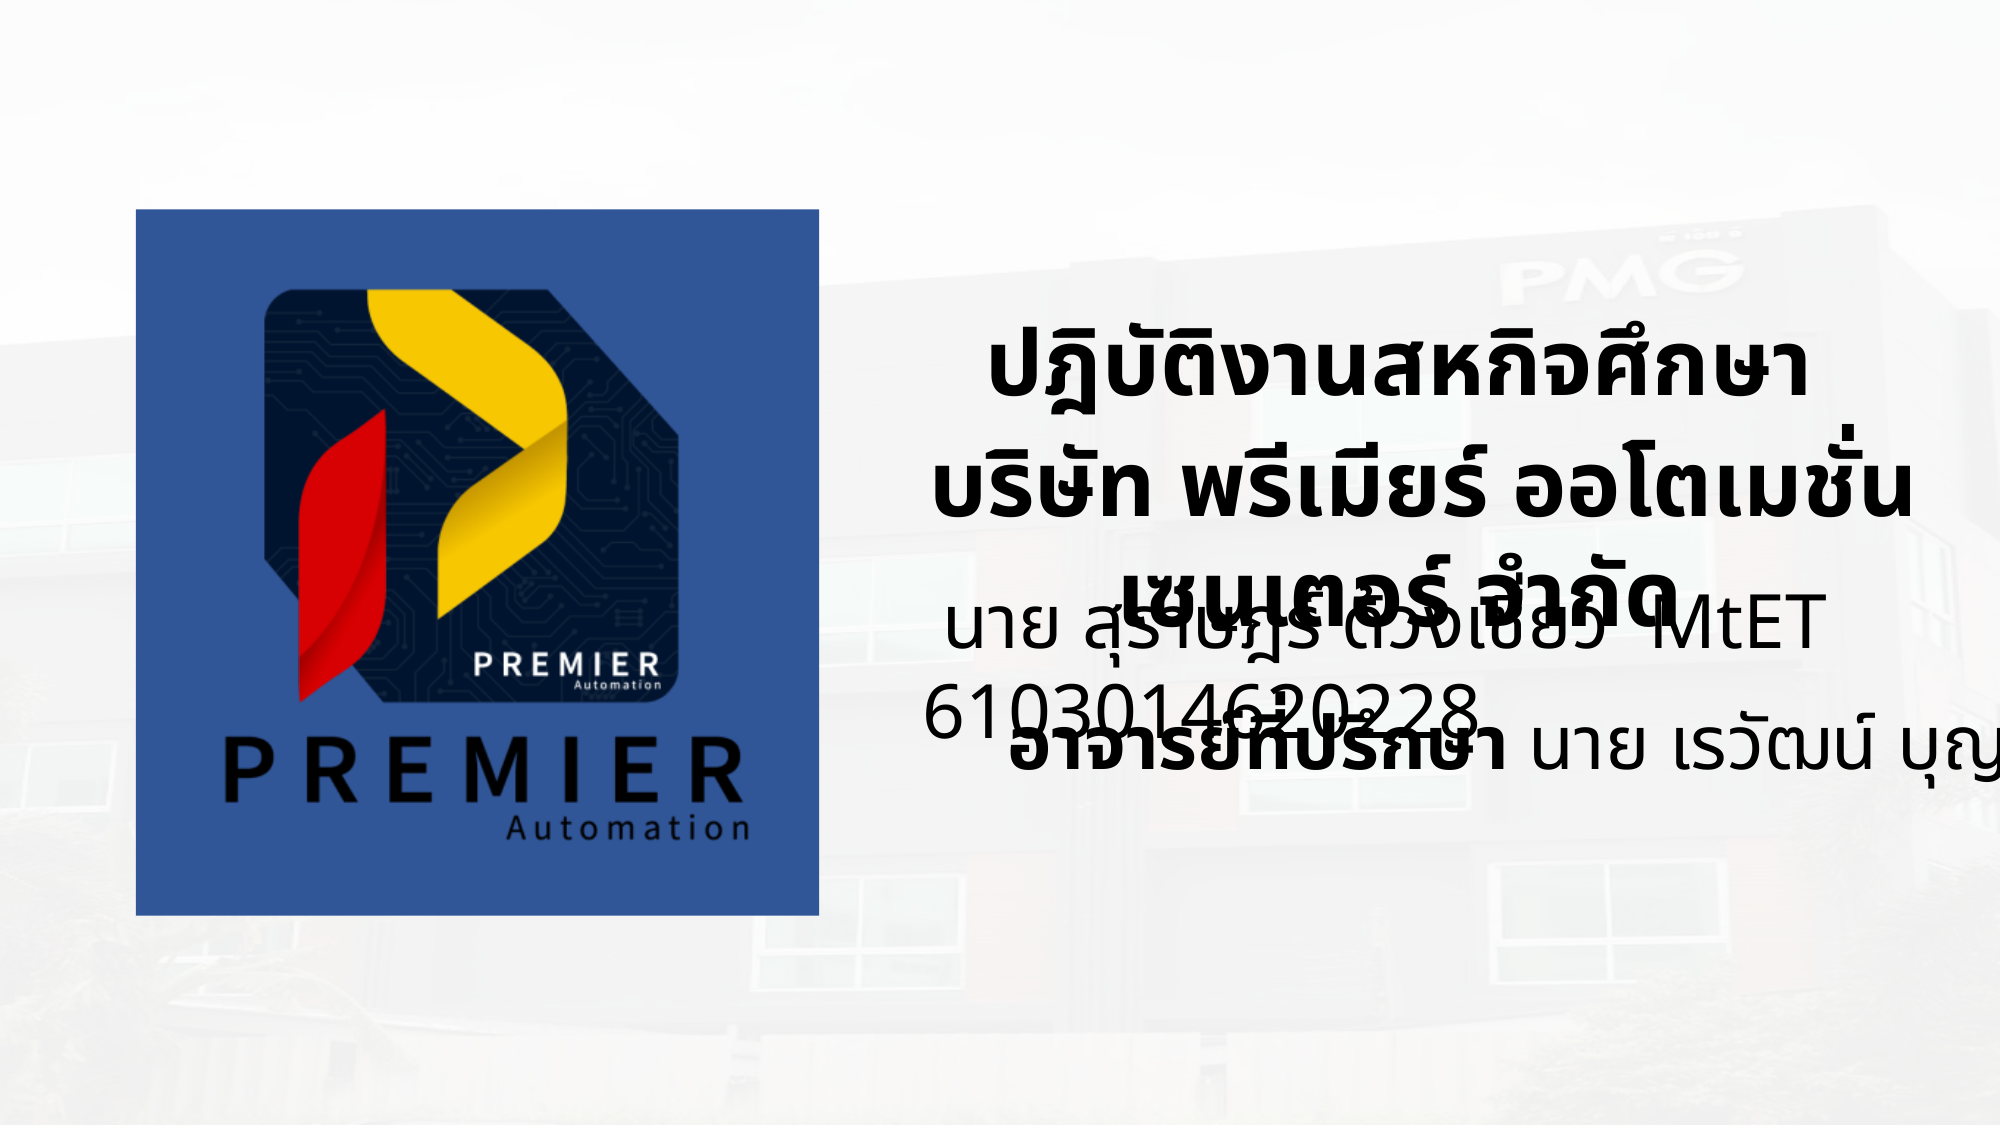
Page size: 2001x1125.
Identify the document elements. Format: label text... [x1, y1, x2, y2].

text_box นาย สุราษฎร์ ด้วงเชี่ยว MtET 6103014620228 [937, 652, 2000, 851]
text_box อาจารย์ที่ปรึกษา นาย เรวัฒน์ บุญจันทร์ [992, 687, 2000, 792]
text_box บริษัท พรีเมียร์ ออโตเมชั่น เซนเตอร์ จำกัด [937, 417, 2000, 652]
text_box ปฎิบัติงานสหกิจศึกษา [937, 296, 2000, 417]
picture [18, 105, 937, 1023]
